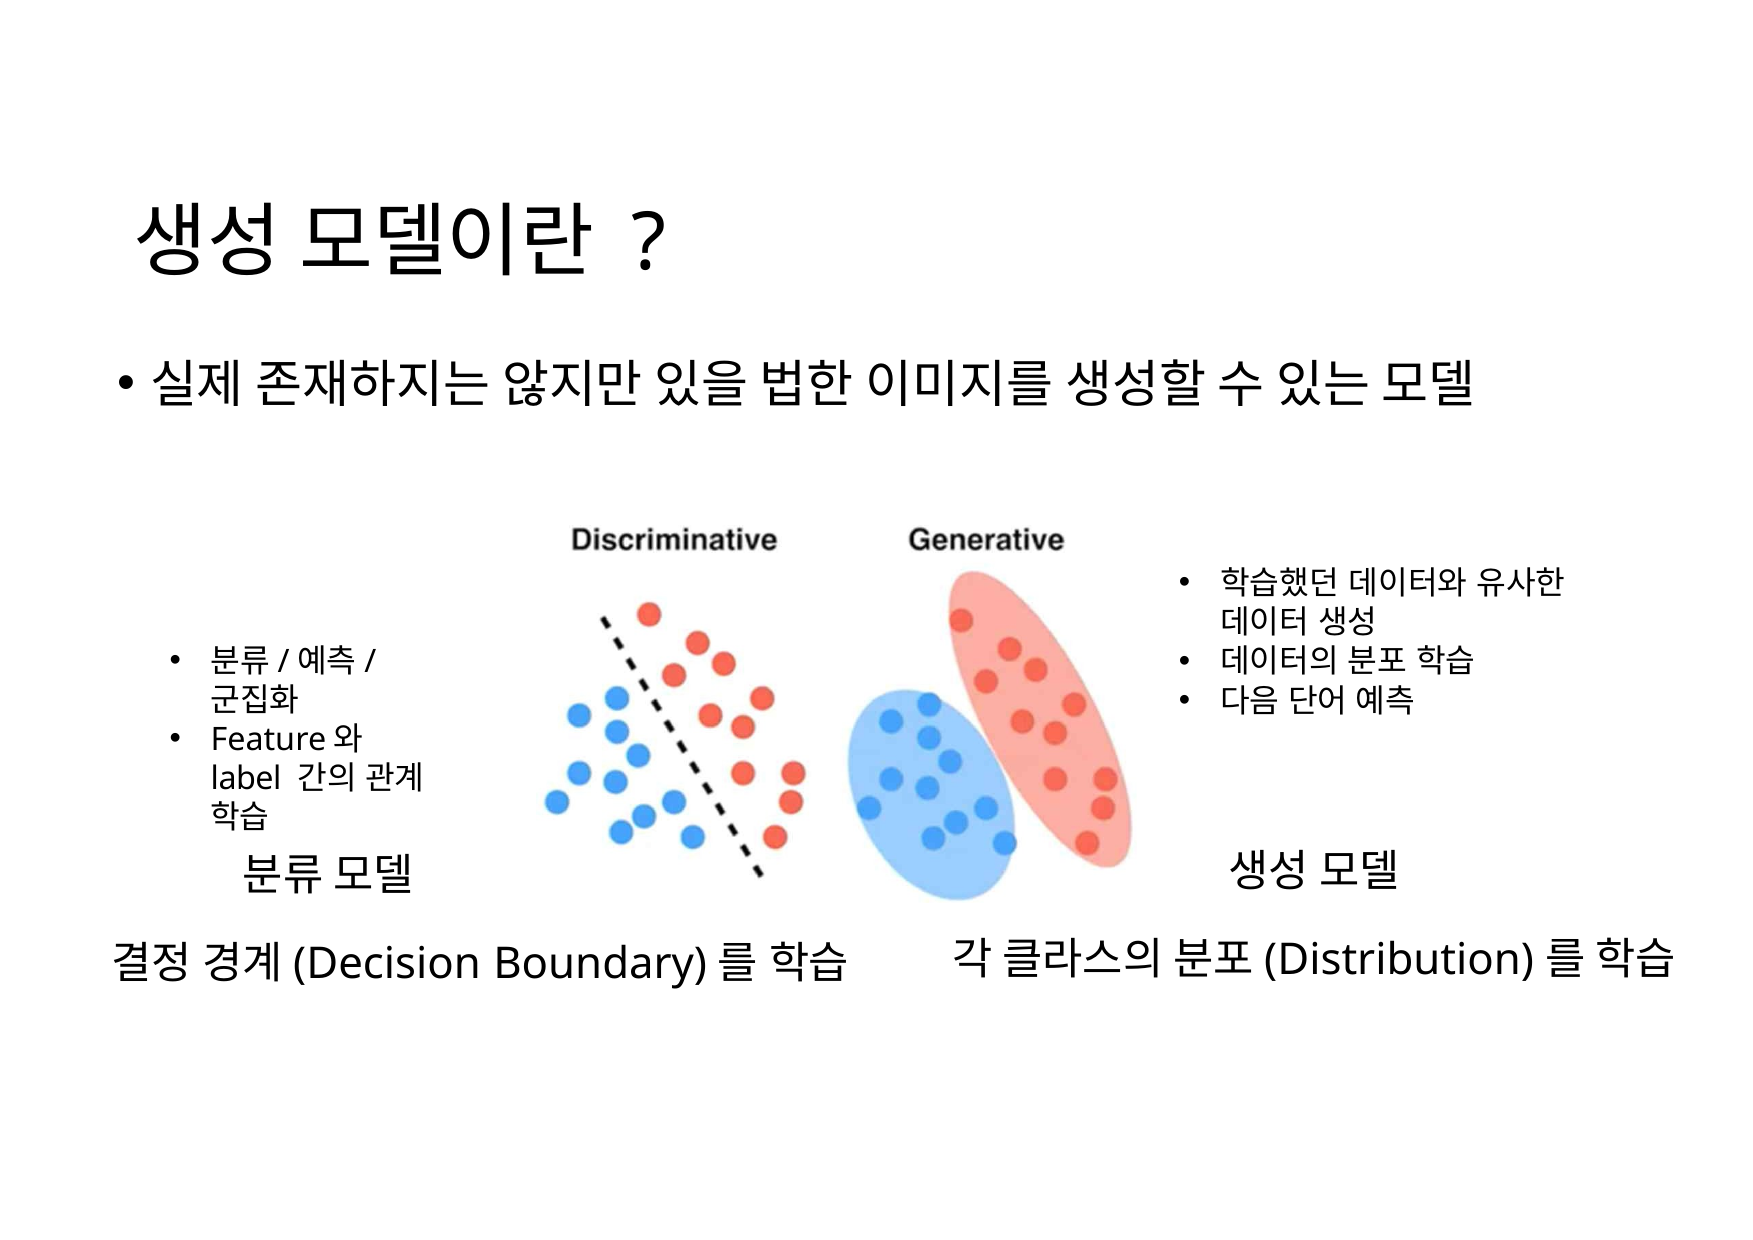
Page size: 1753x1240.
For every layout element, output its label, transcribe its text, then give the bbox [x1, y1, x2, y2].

text_box 실제 존재하지는 않지만 있을 법한 이미지를 생성할 수 있는 모델 [114, 349, 1643, 413]
text_box 학습했던 데이터와 유사한 데이터 생성 데이터의 분포 학습 다음 단어 예측 [1177, 559, 1608, 719]
title 생성 모델이란 ? [51, 173, 1666, 397]
picture [536, 525, 1137, 903]
text_box 분류 모델 결정 경계(Decision Boundary)를 학습 [109, 844, 852, 987]
text_box 생성 모델 각 클라스의 분포(Distribution)를 학습 [936, 840, 1684, 983]
text_box 분류/예측/군집화 Feature와 label 간의 관계 학습 [167, 637, 470, 835]
